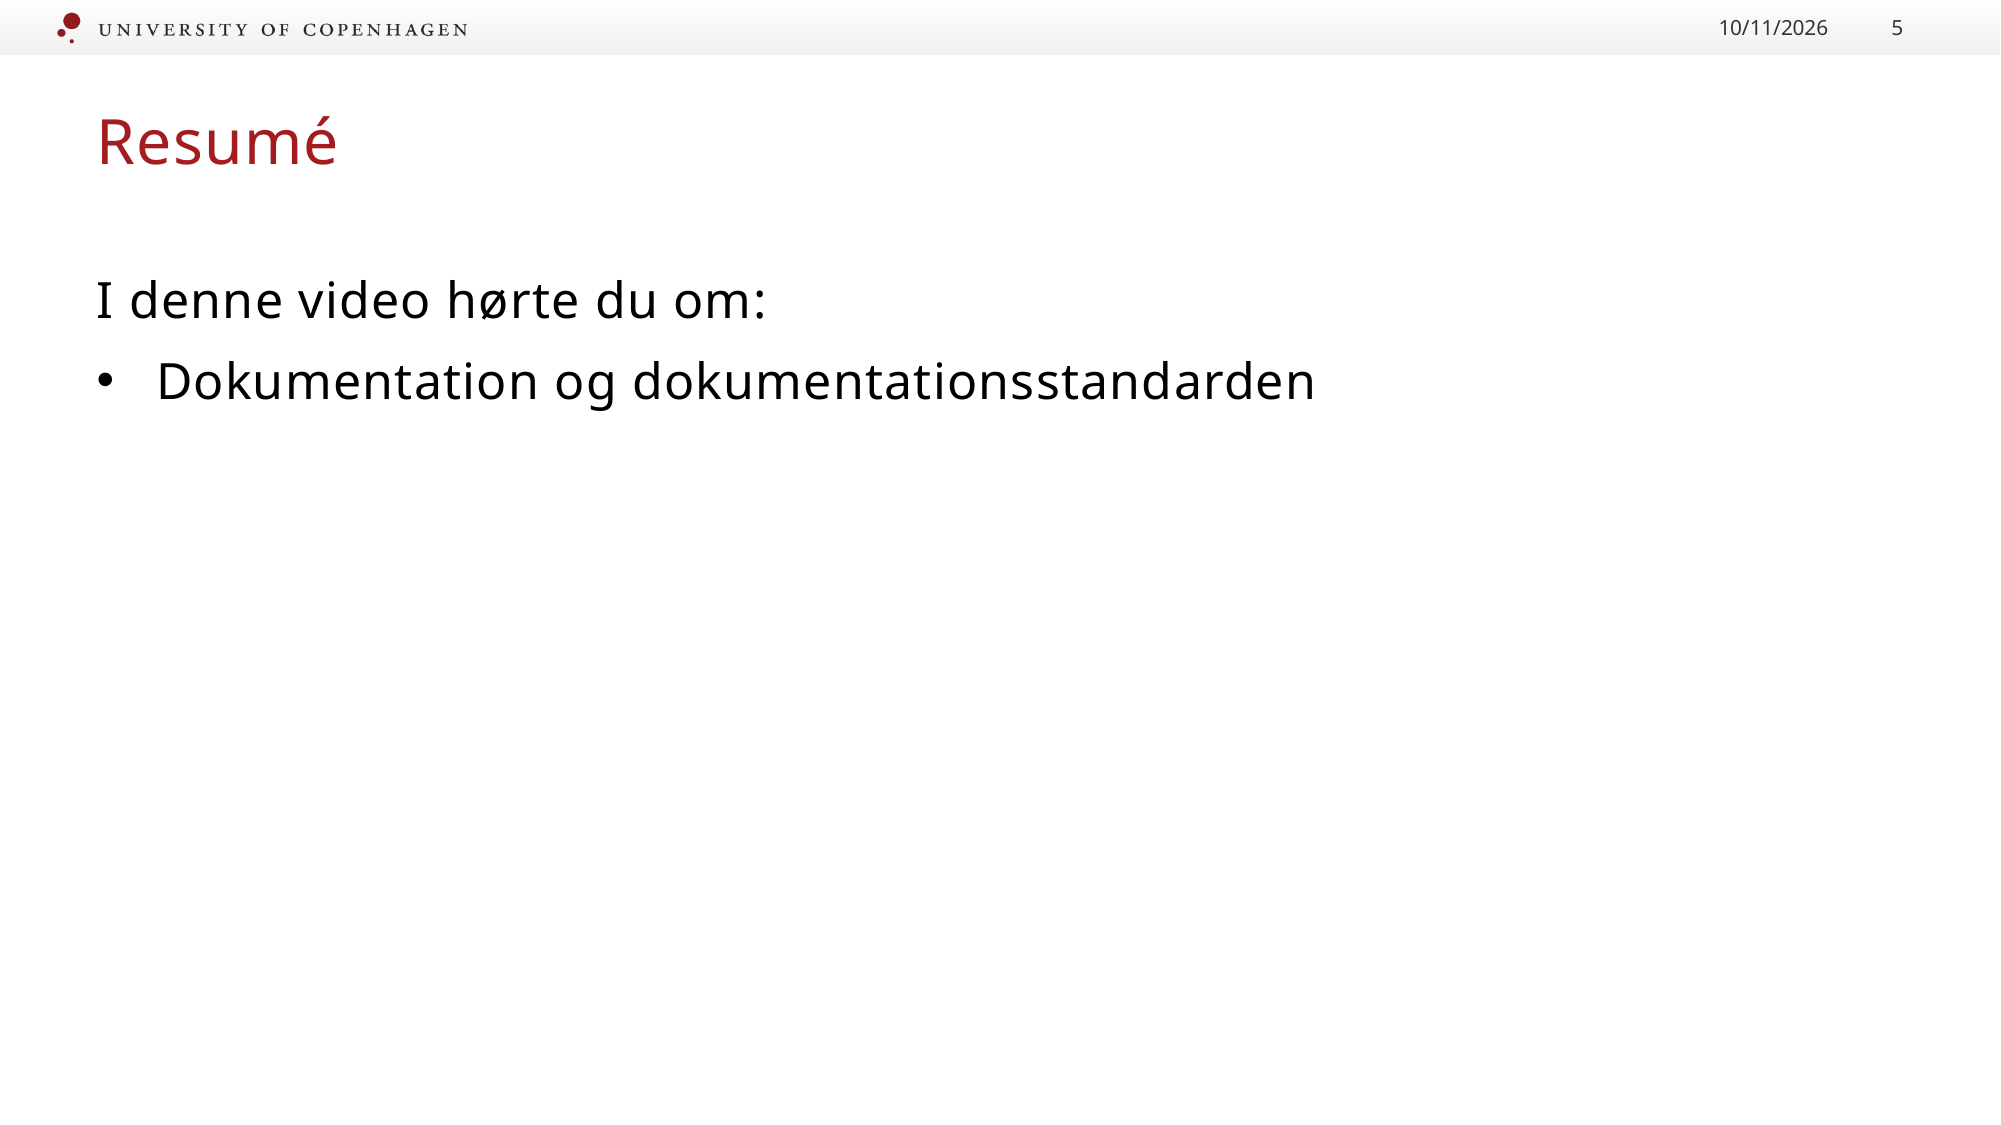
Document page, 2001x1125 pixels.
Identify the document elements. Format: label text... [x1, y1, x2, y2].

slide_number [1694, 14, 1829, 43]
title Resumé [96, 101, 1904, 244]
slide_number 5 [1840, 14, 1904, 43]
list I denne video hørte du om: Dokumentation og dokumentationsstandarden [96, 268, 1865, 1036]
picture [92, 15, 475, 42]
